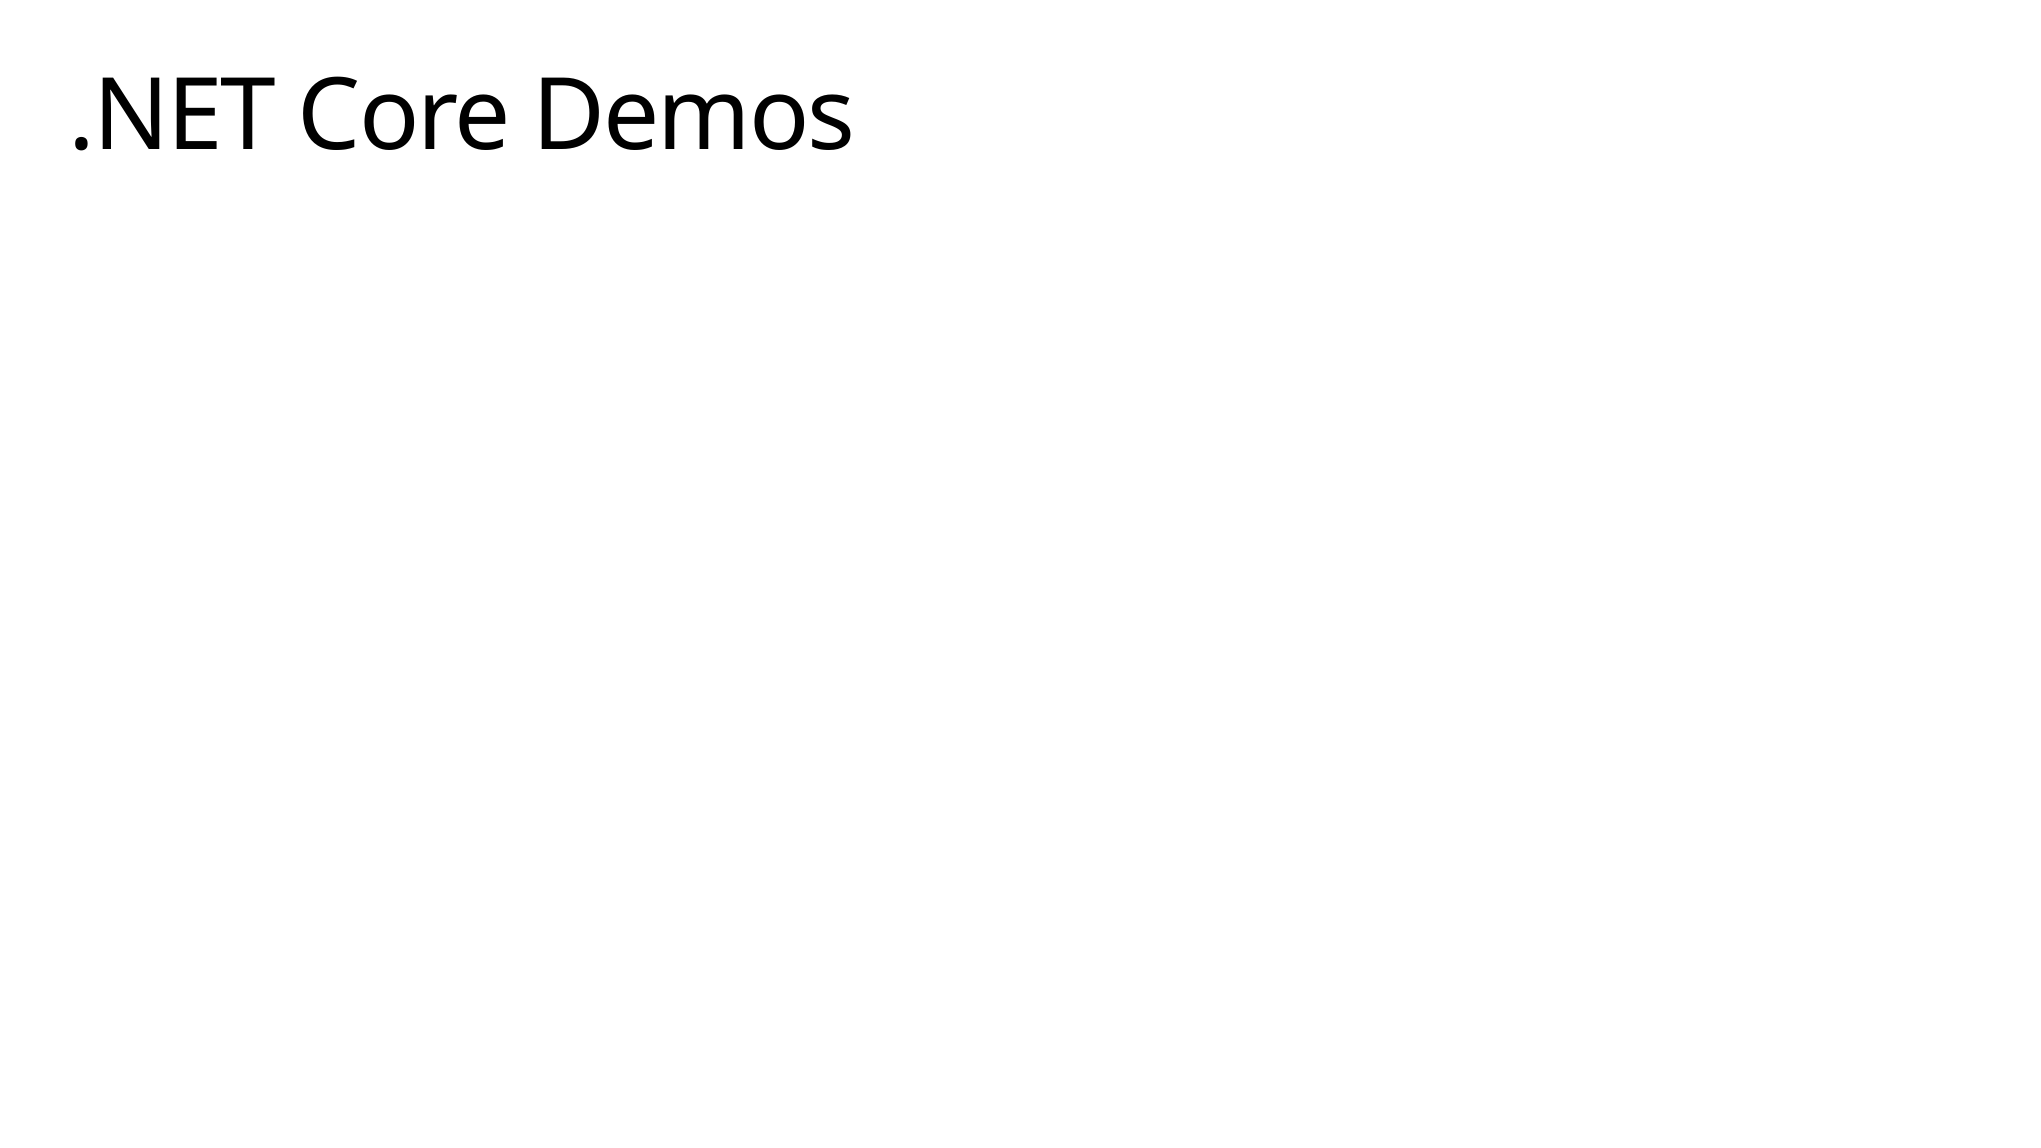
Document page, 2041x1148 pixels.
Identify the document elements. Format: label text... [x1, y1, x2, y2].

title .NET Core Demos [45, 48, 1996, 199]
